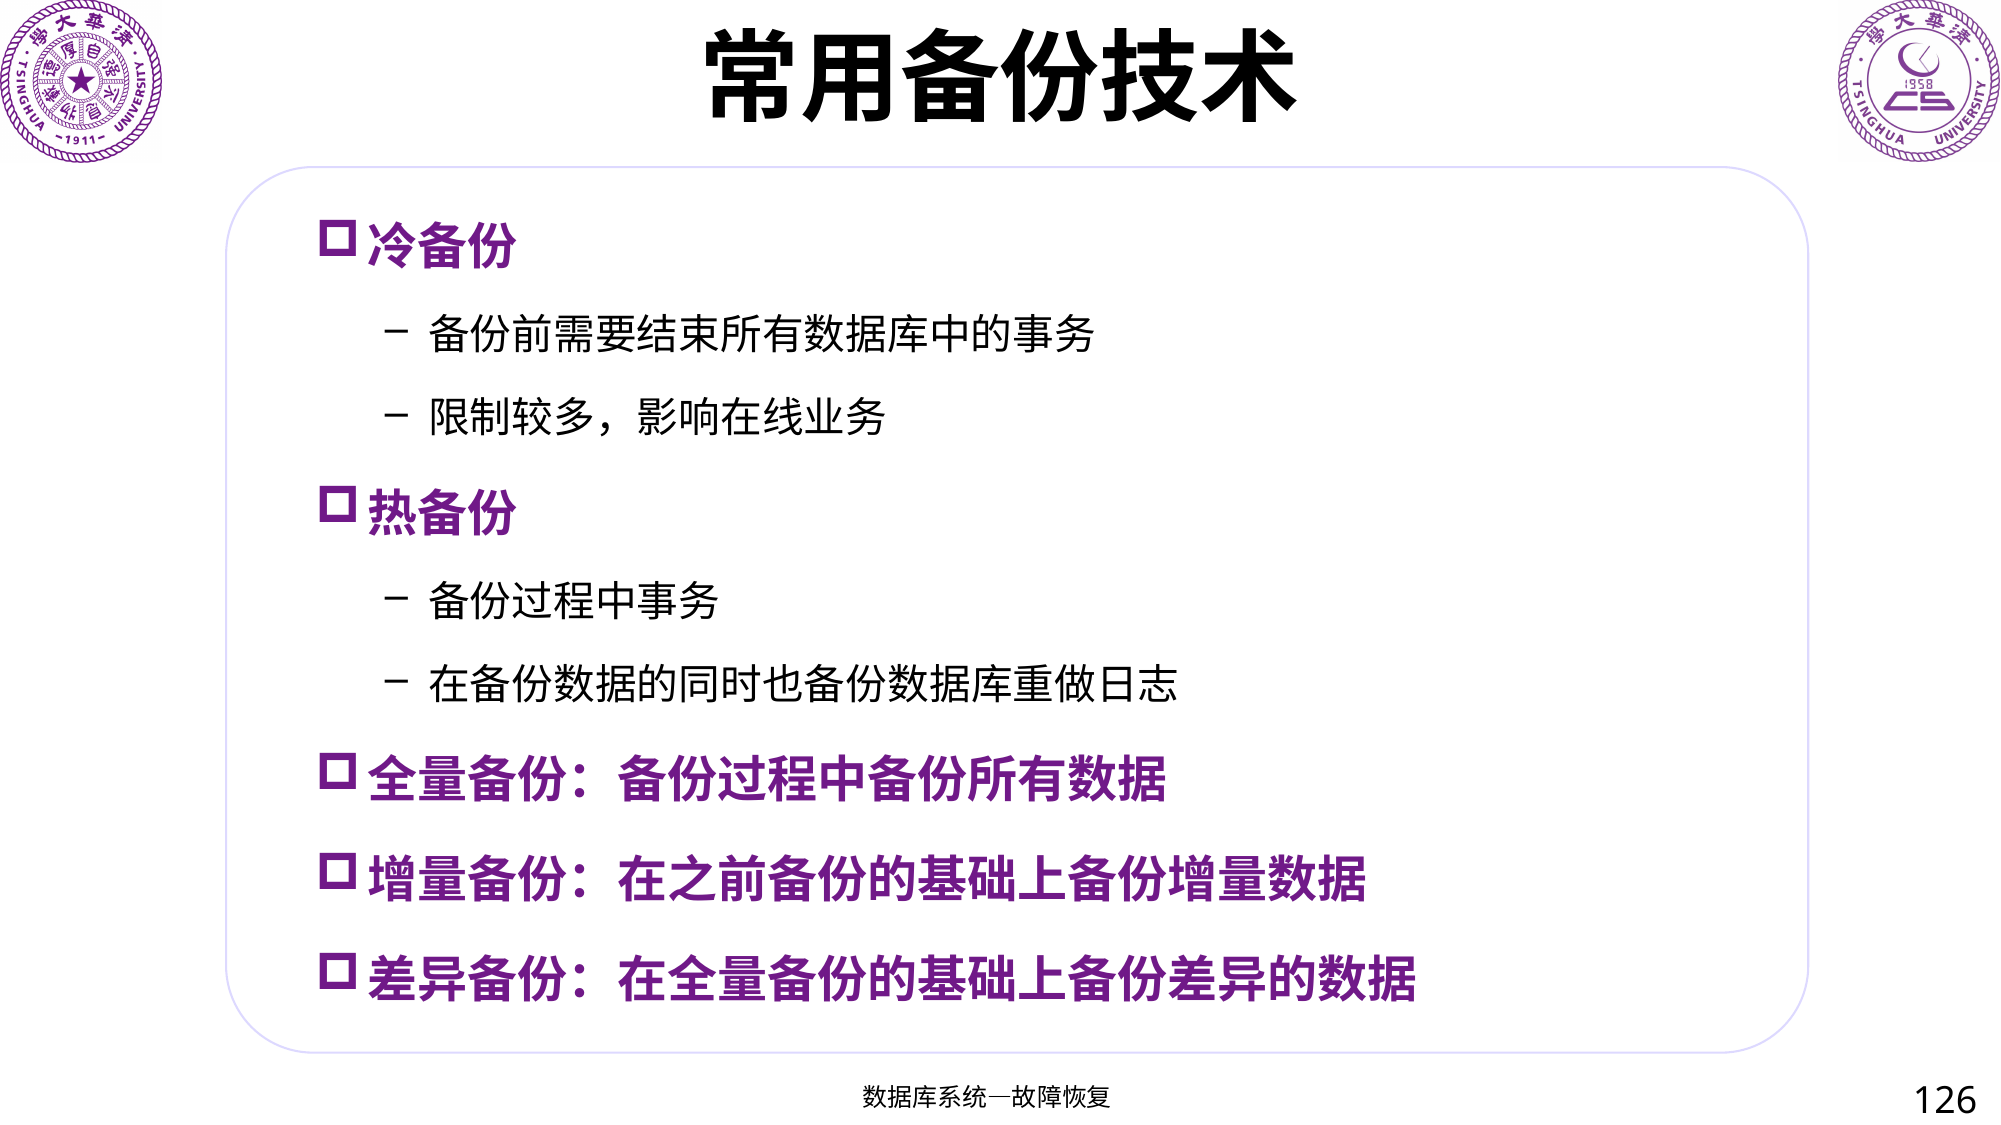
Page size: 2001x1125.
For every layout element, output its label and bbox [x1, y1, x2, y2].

footer [670, 1073, 1304, 1125]
picture [0, 0, 162, 163]
title [172, 17, 1828, 130]
slide_number [1898, 1069, 2000, 1125]
list [300, 176, 2000, 999]
text_box [226, 167, 1802, 1053]
picture [1838, 0, 2000, 162]
